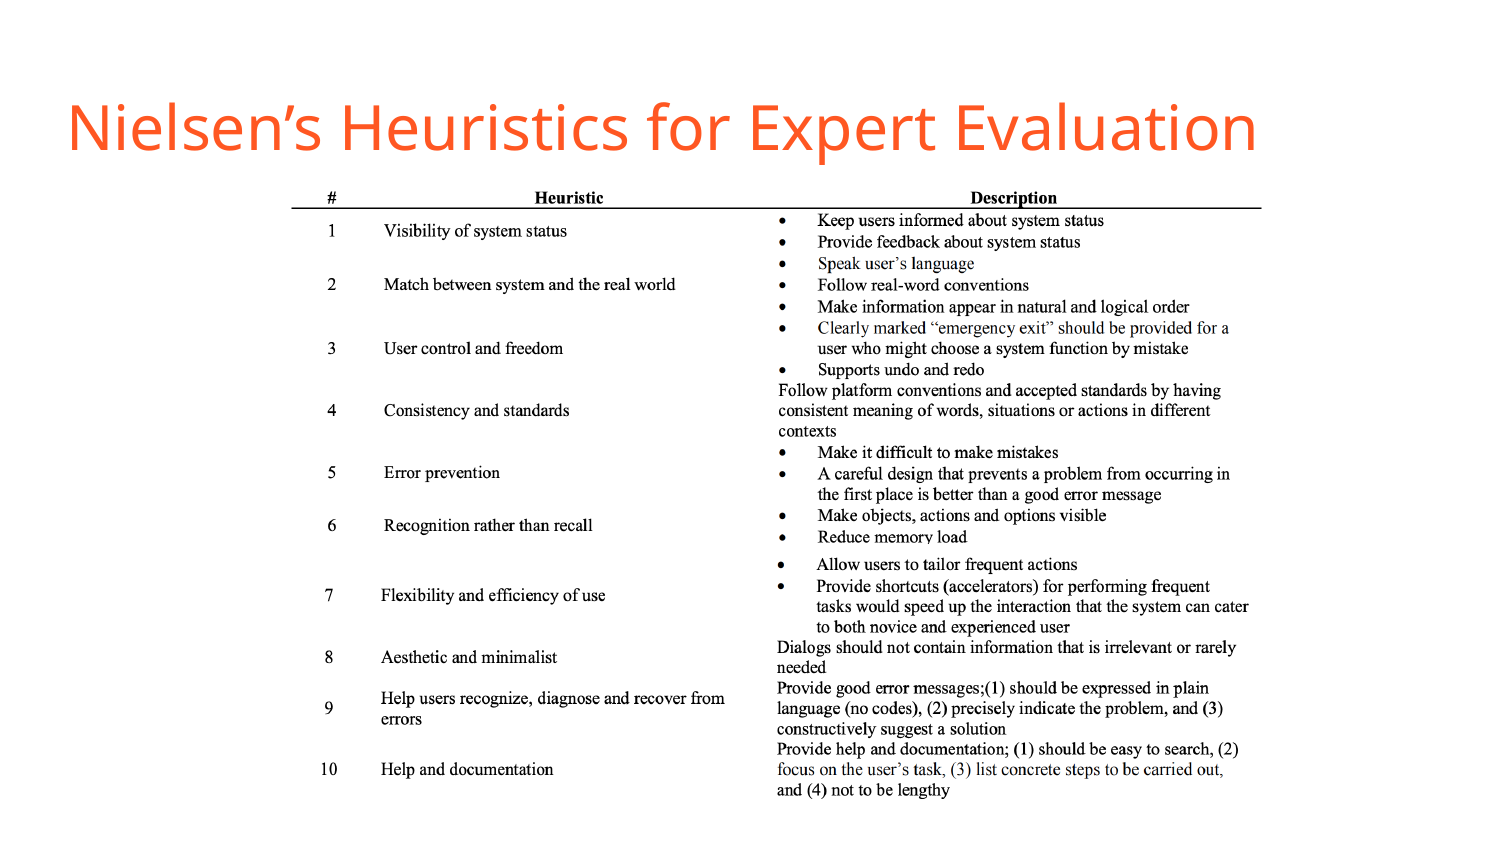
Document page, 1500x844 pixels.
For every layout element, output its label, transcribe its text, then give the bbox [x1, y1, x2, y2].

picture [287, 555, 1264, 799]
title Nielsen’s Heuristics for Expert Evaluation [51, 72, 1500, 168]
picture [287, 188, 1264, 544]
